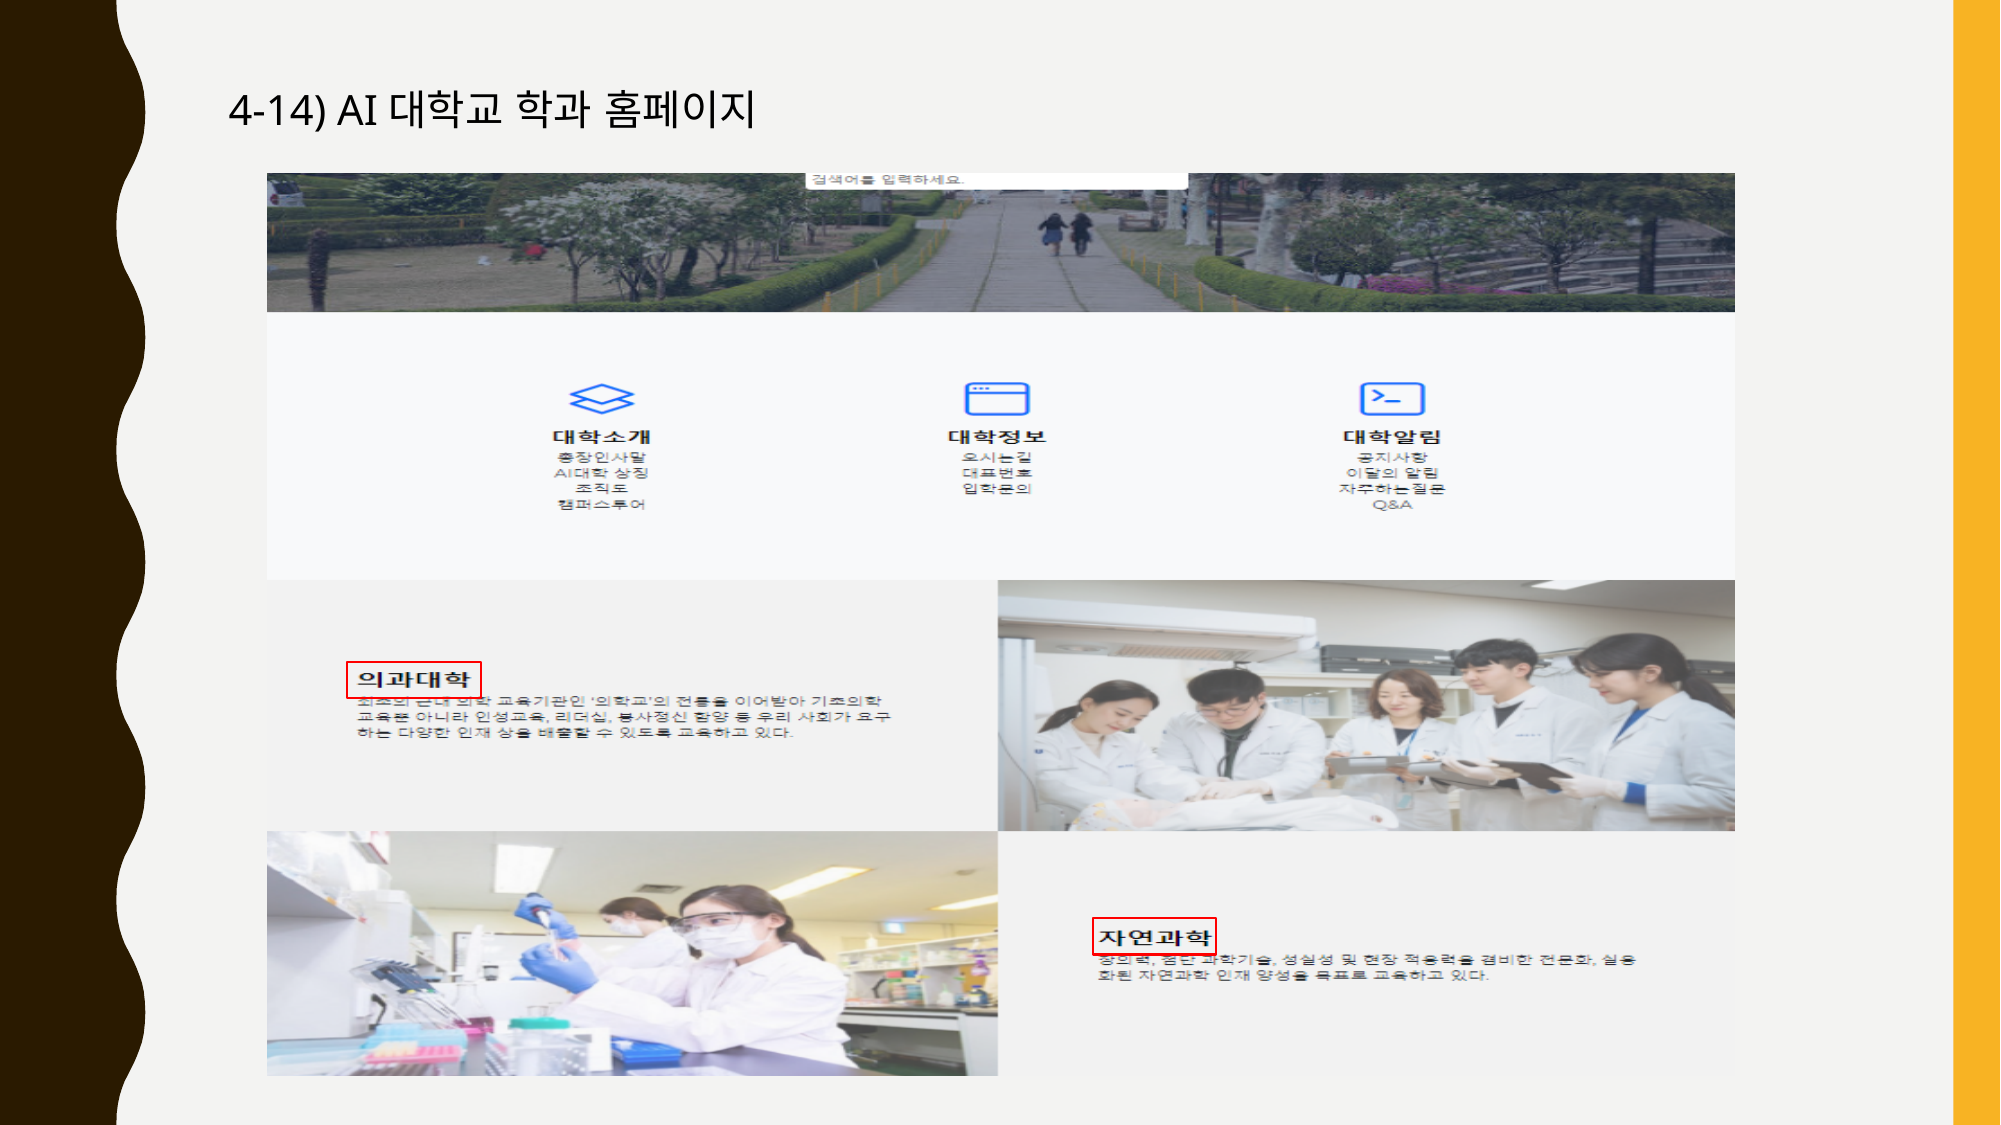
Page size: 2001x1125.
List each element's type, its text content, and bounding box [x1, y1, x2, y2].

text_box 4-14) AI대학교 학과 홈페이지 [213, 75, 952, 141]
picture [267, 173, 1735, 1076]
